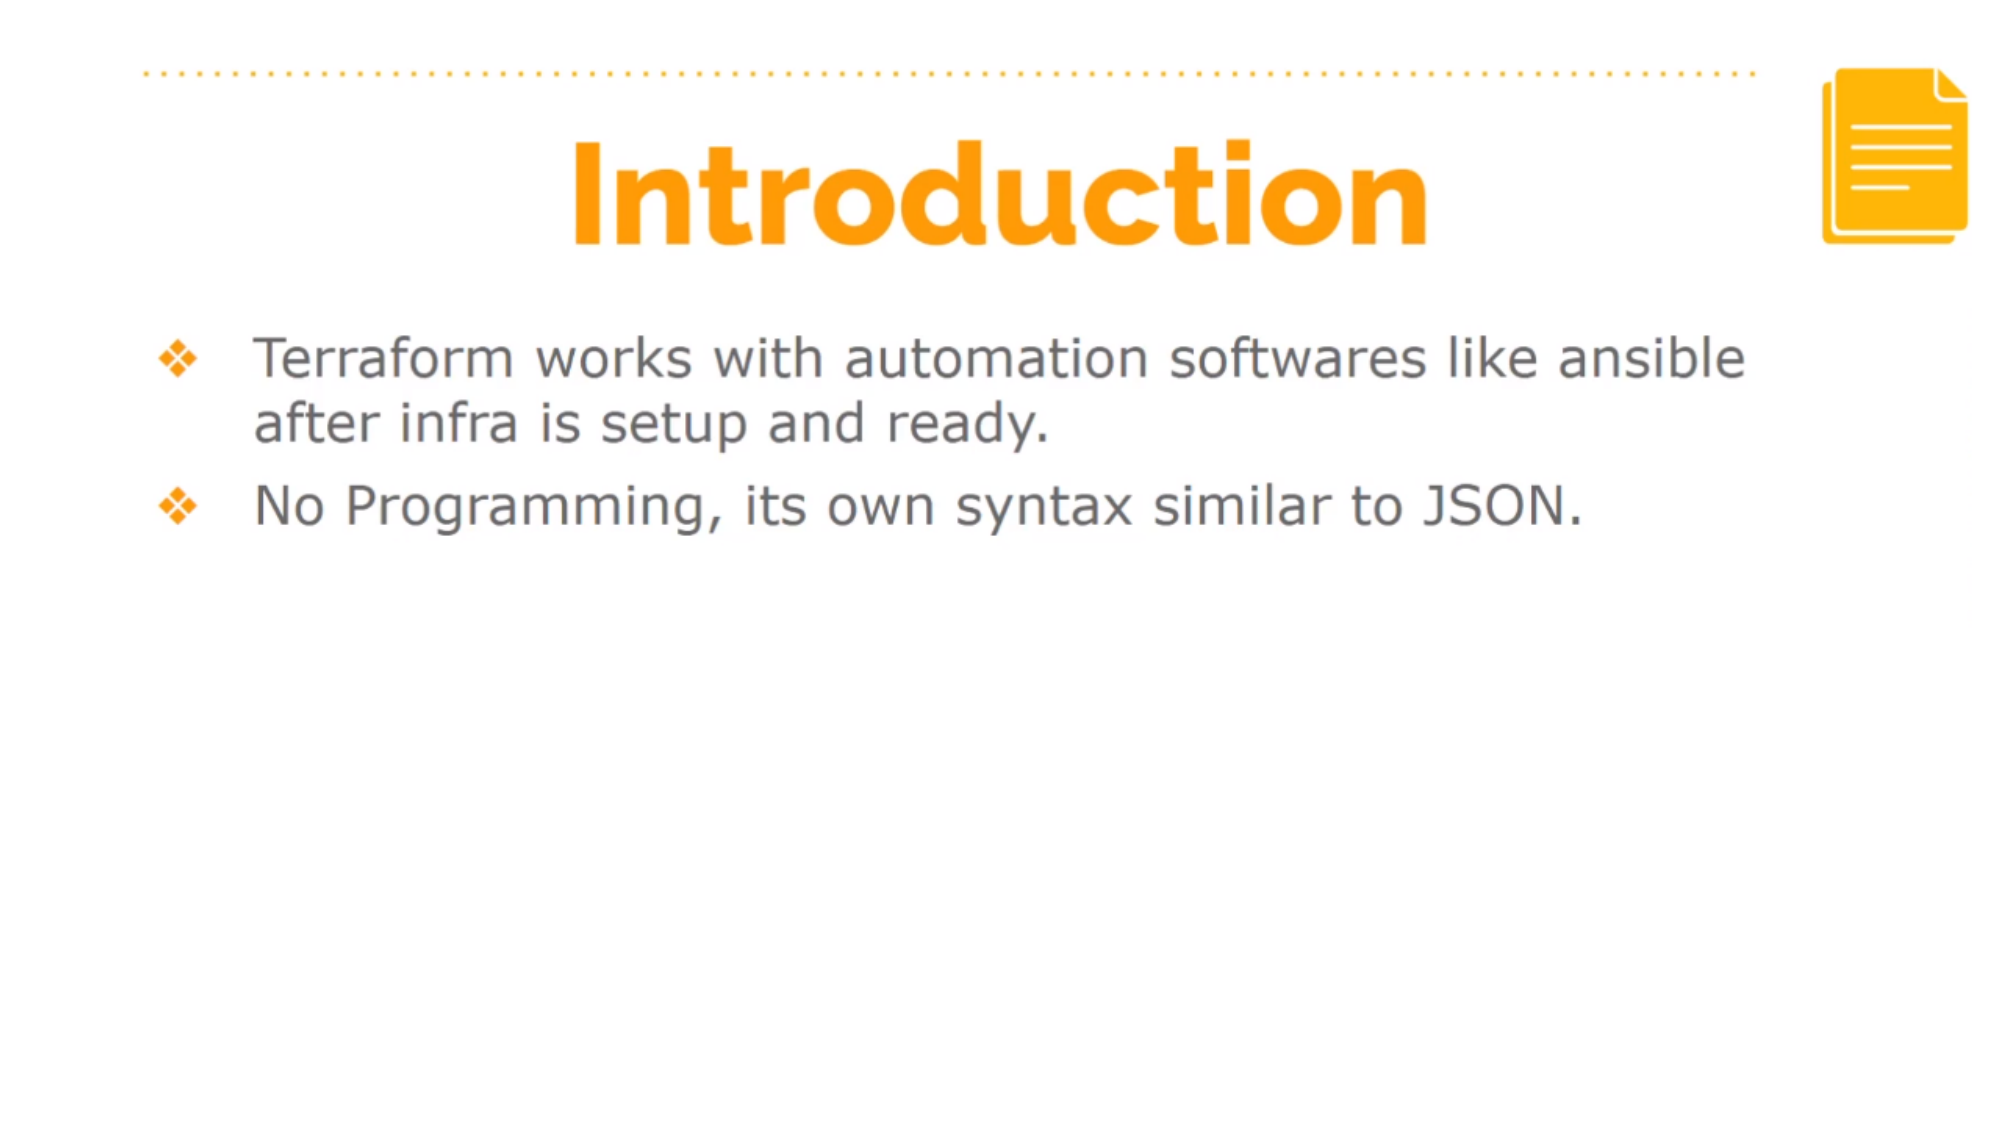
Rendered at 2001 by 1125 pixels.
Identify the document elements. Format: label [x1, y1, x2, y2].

picture [139, 53, 1972, 628]
